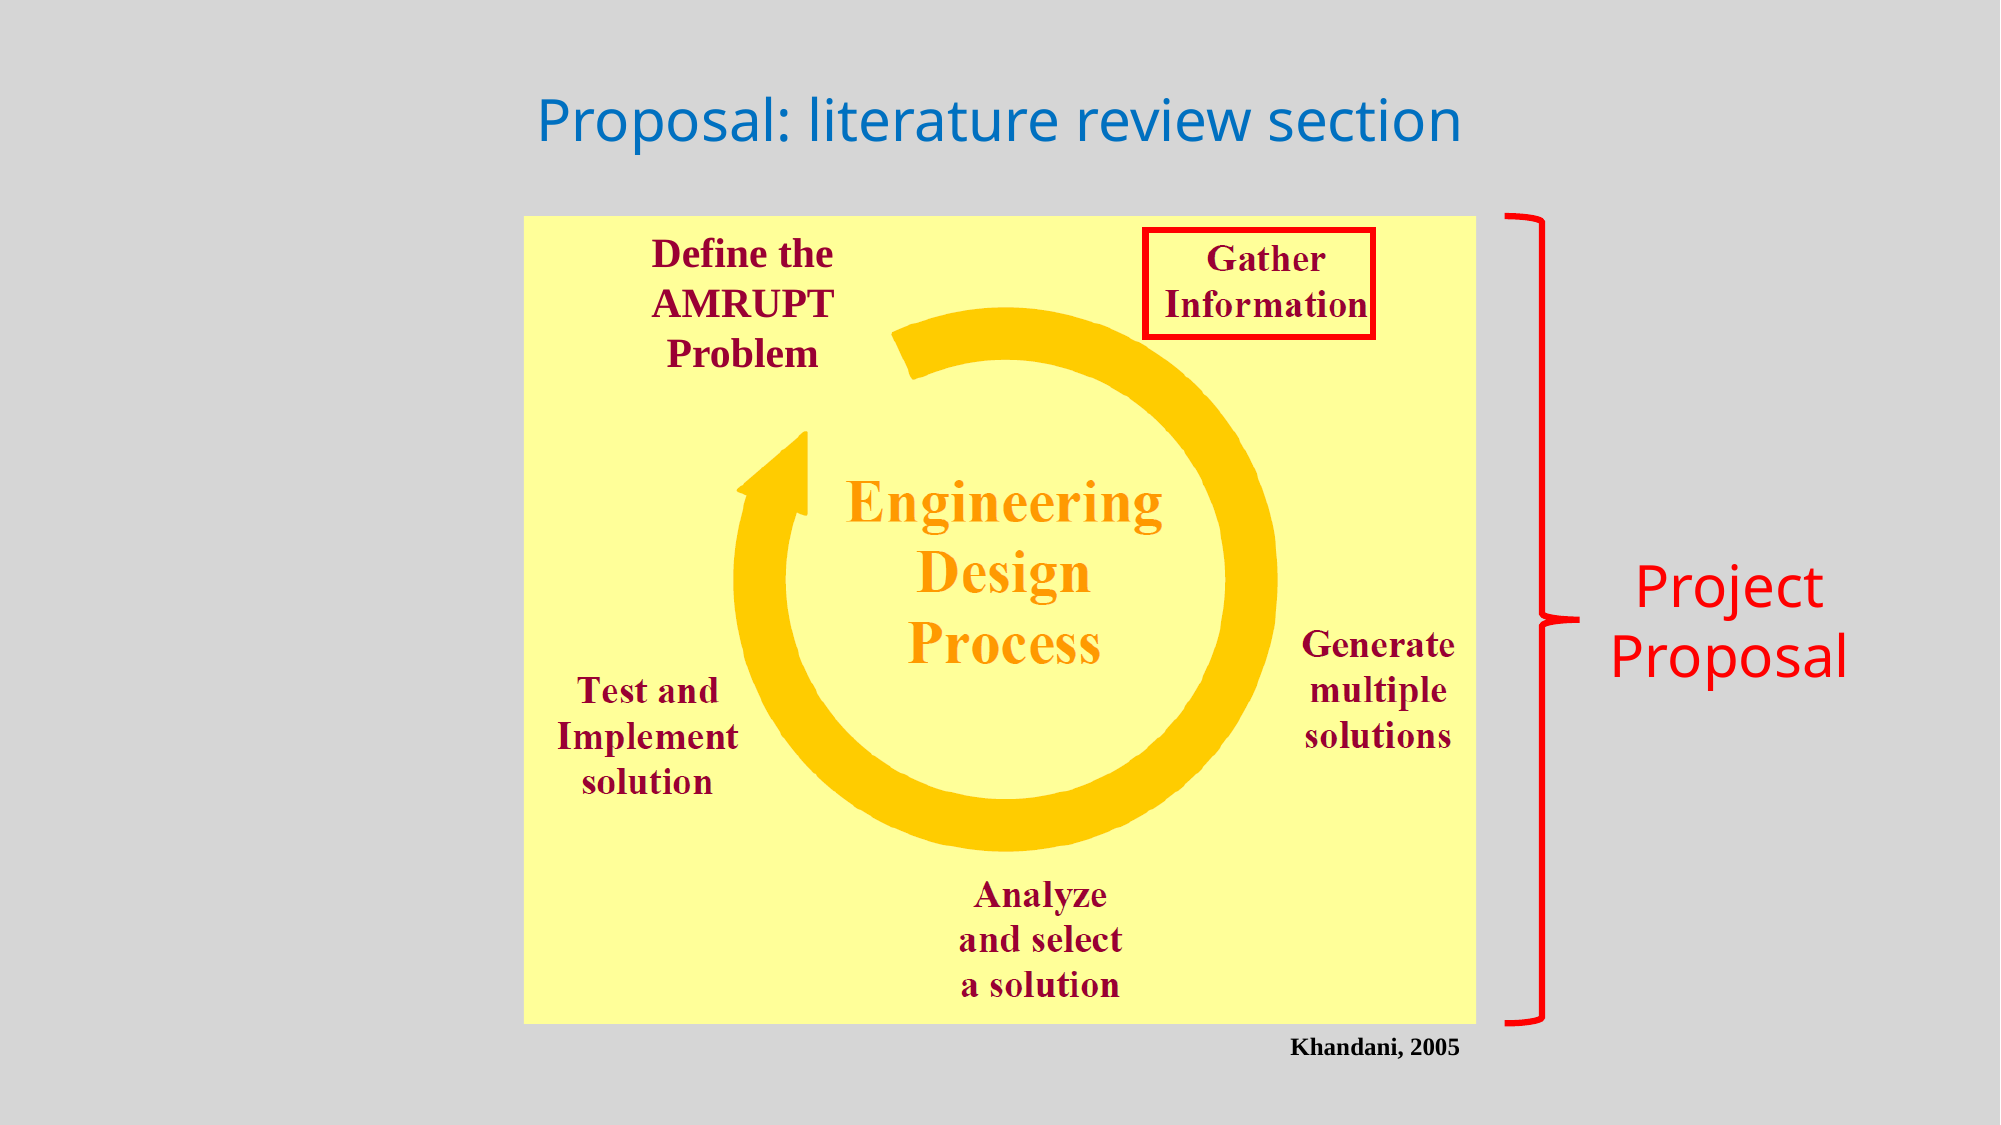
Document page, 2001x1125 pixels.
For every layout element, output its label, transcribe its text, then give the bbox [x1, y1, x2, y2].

text_box Project Proposal [1594, 541, 1865, 697]
text_box Khandani, 2005 [1275, 1024, 1476, 1069]
text_box [1504, 215, 1580, 1024]
picture [523, 216, 1477, 1024]
text_box Proposal: literature review section [270, 75, 1730, 161]
